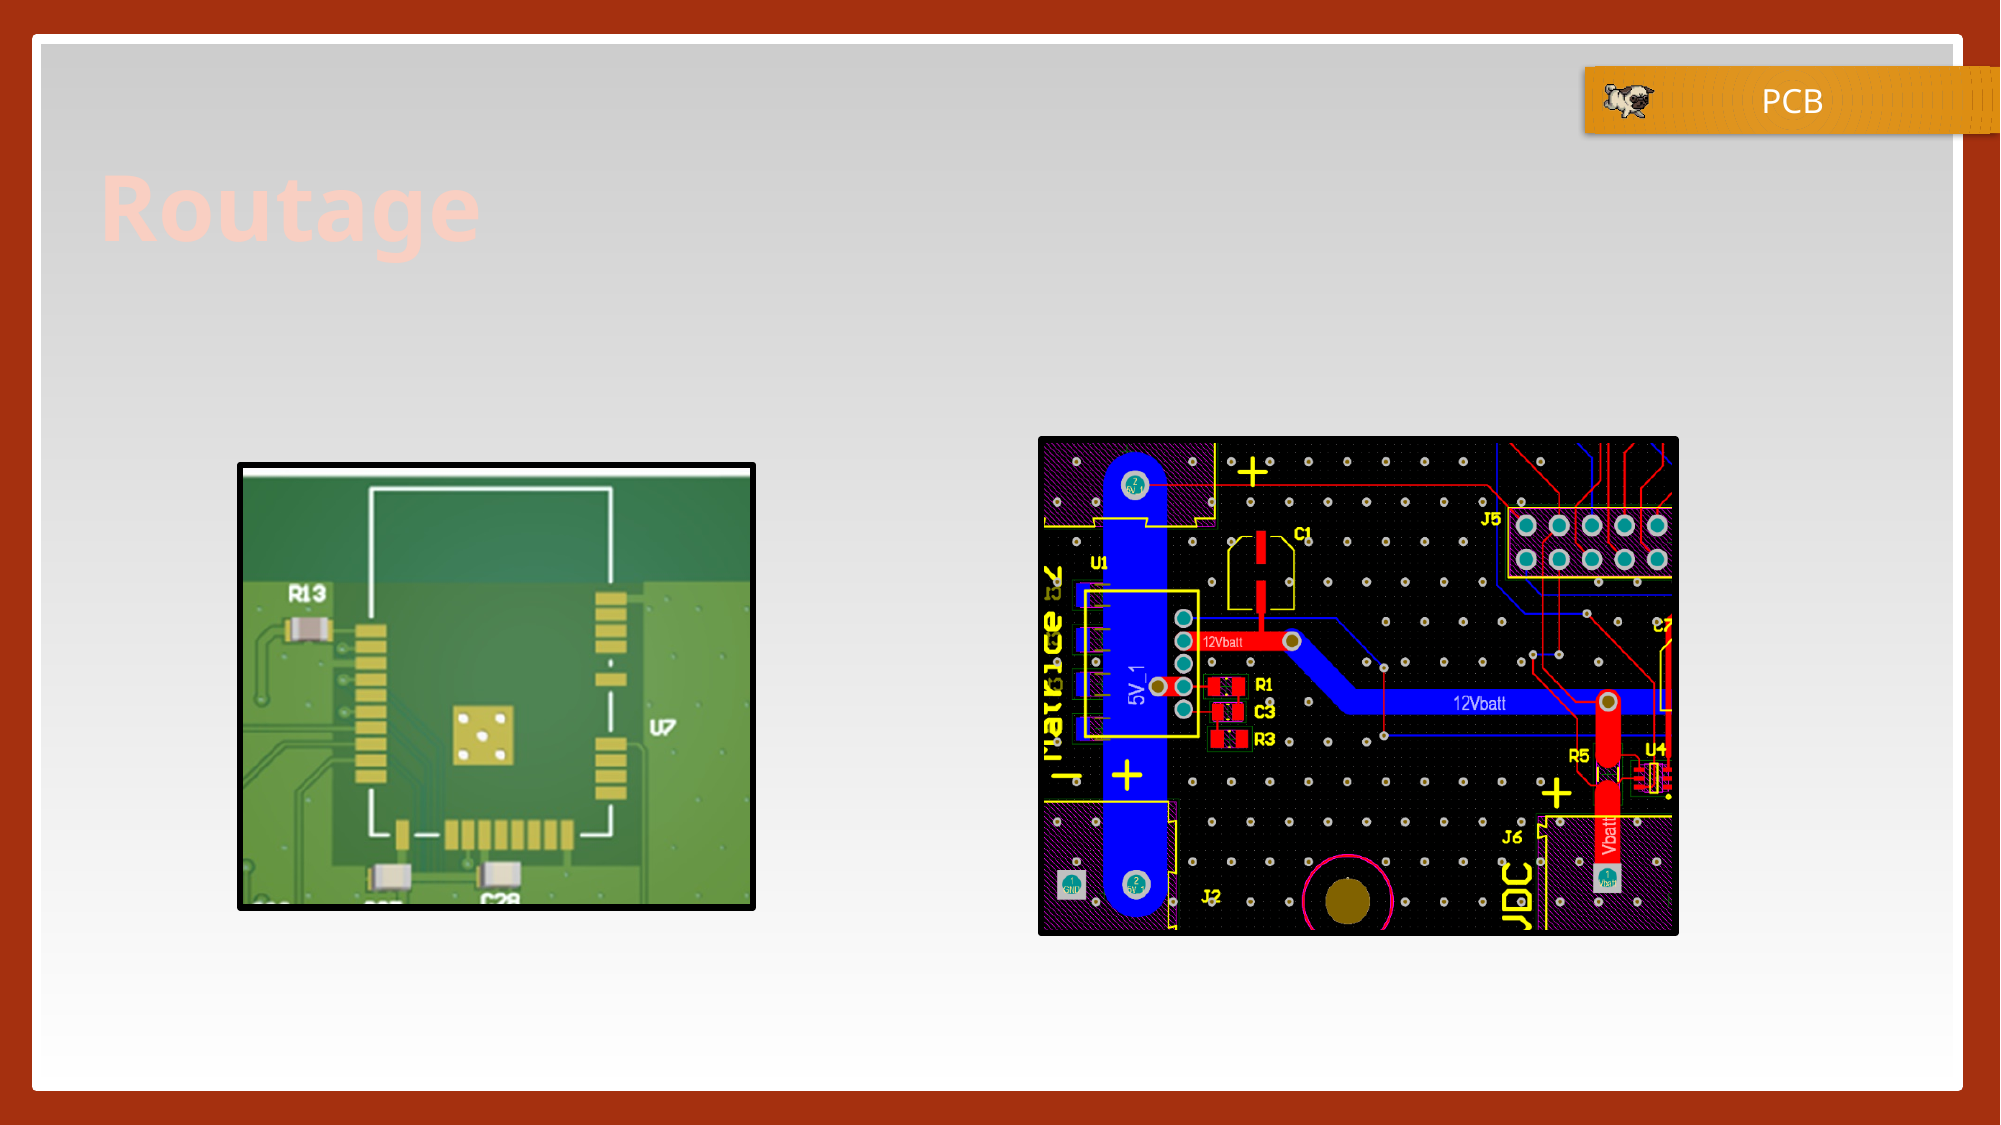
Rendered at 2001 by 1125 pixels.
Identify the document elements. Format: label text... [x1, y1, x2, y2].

picture [243, 467, 751, 905]
title Routage [82, 100, 1703, 324]
picture [1043, 442, 1673, 931]
text_box PCB [1694, 66, 2000, 134]
text_box [35, 38, 1960, 1088]
picture [1570, 41, 1689, 160]
